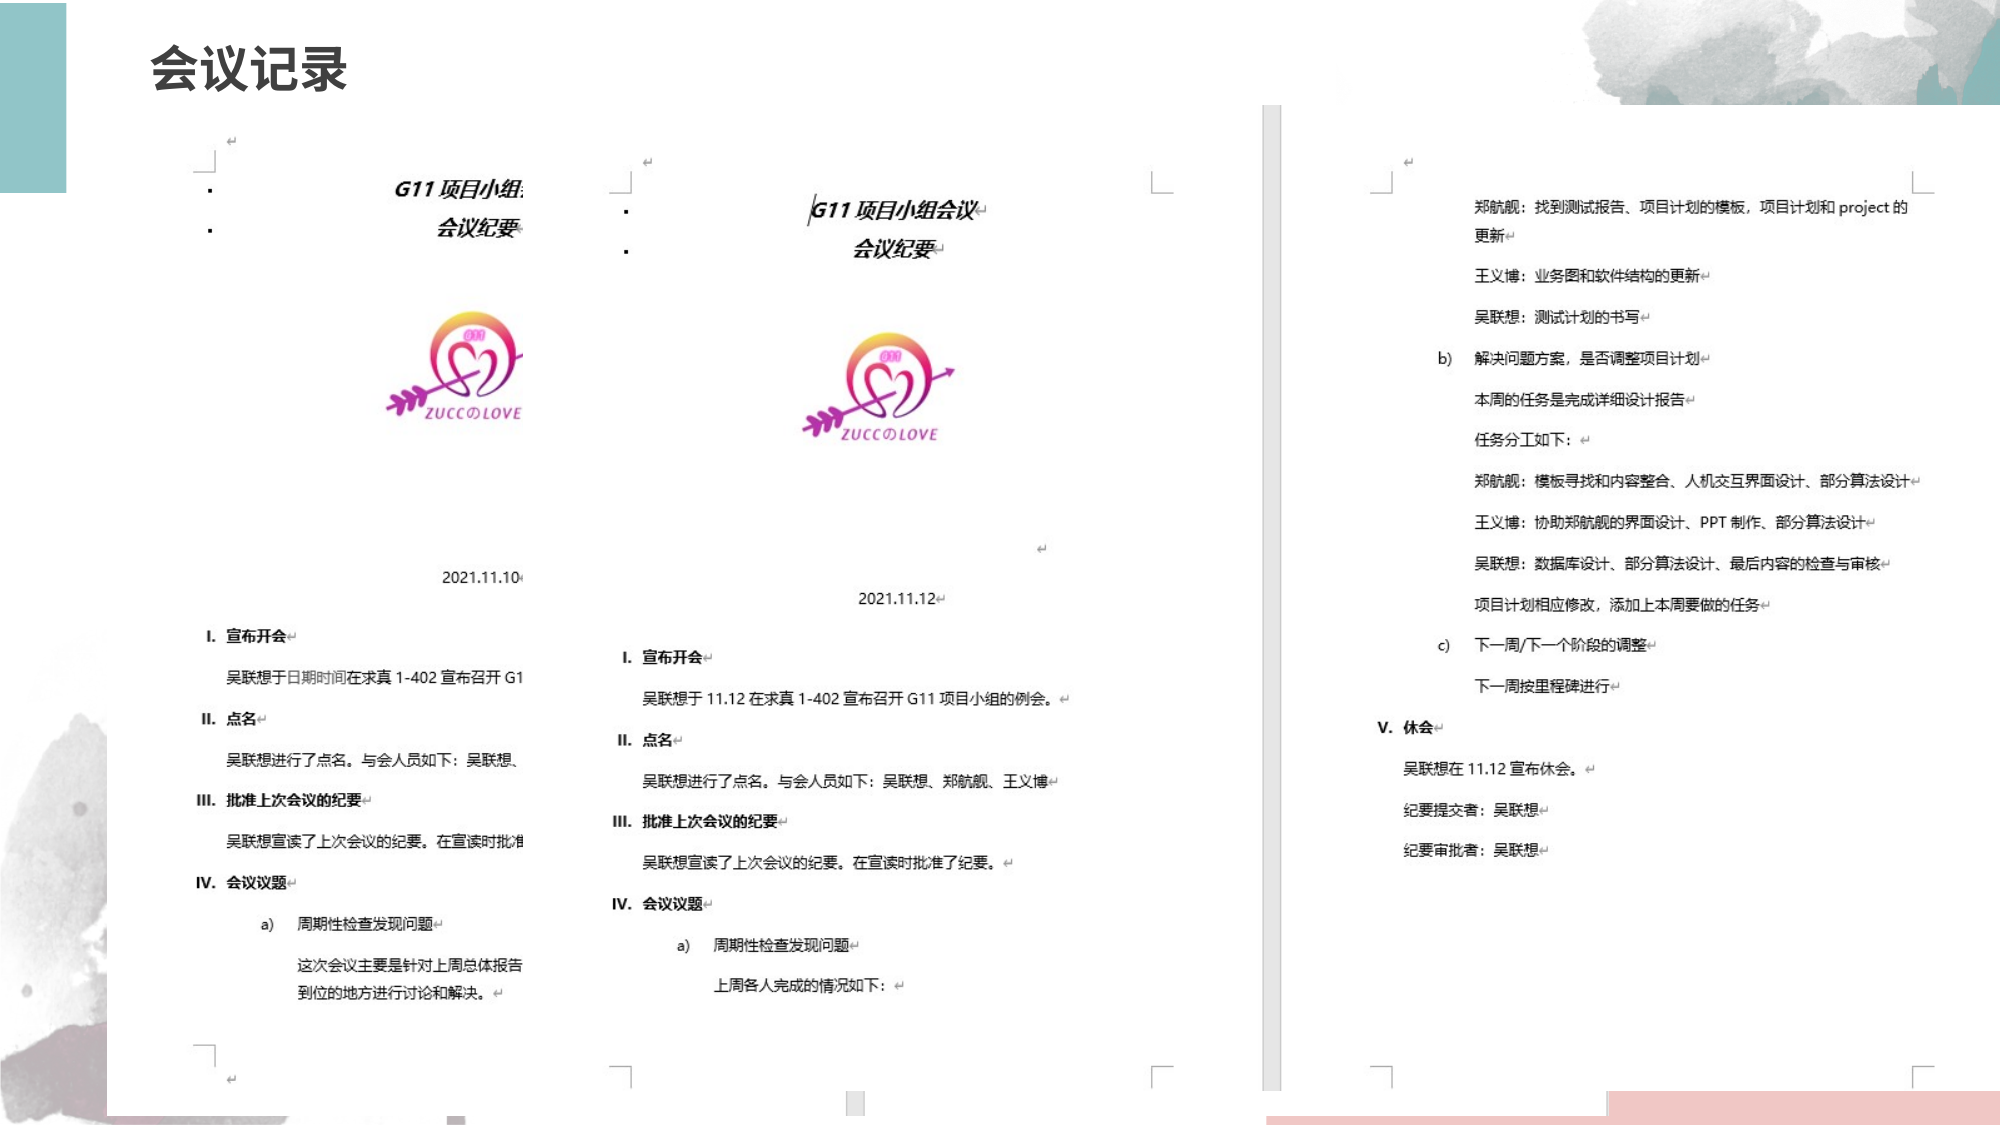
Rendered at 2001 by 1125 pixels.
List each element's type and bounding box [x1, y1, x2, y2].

picture [107, 105, 2000, 1116]
text_box [0, 0, 2000, 1125]
